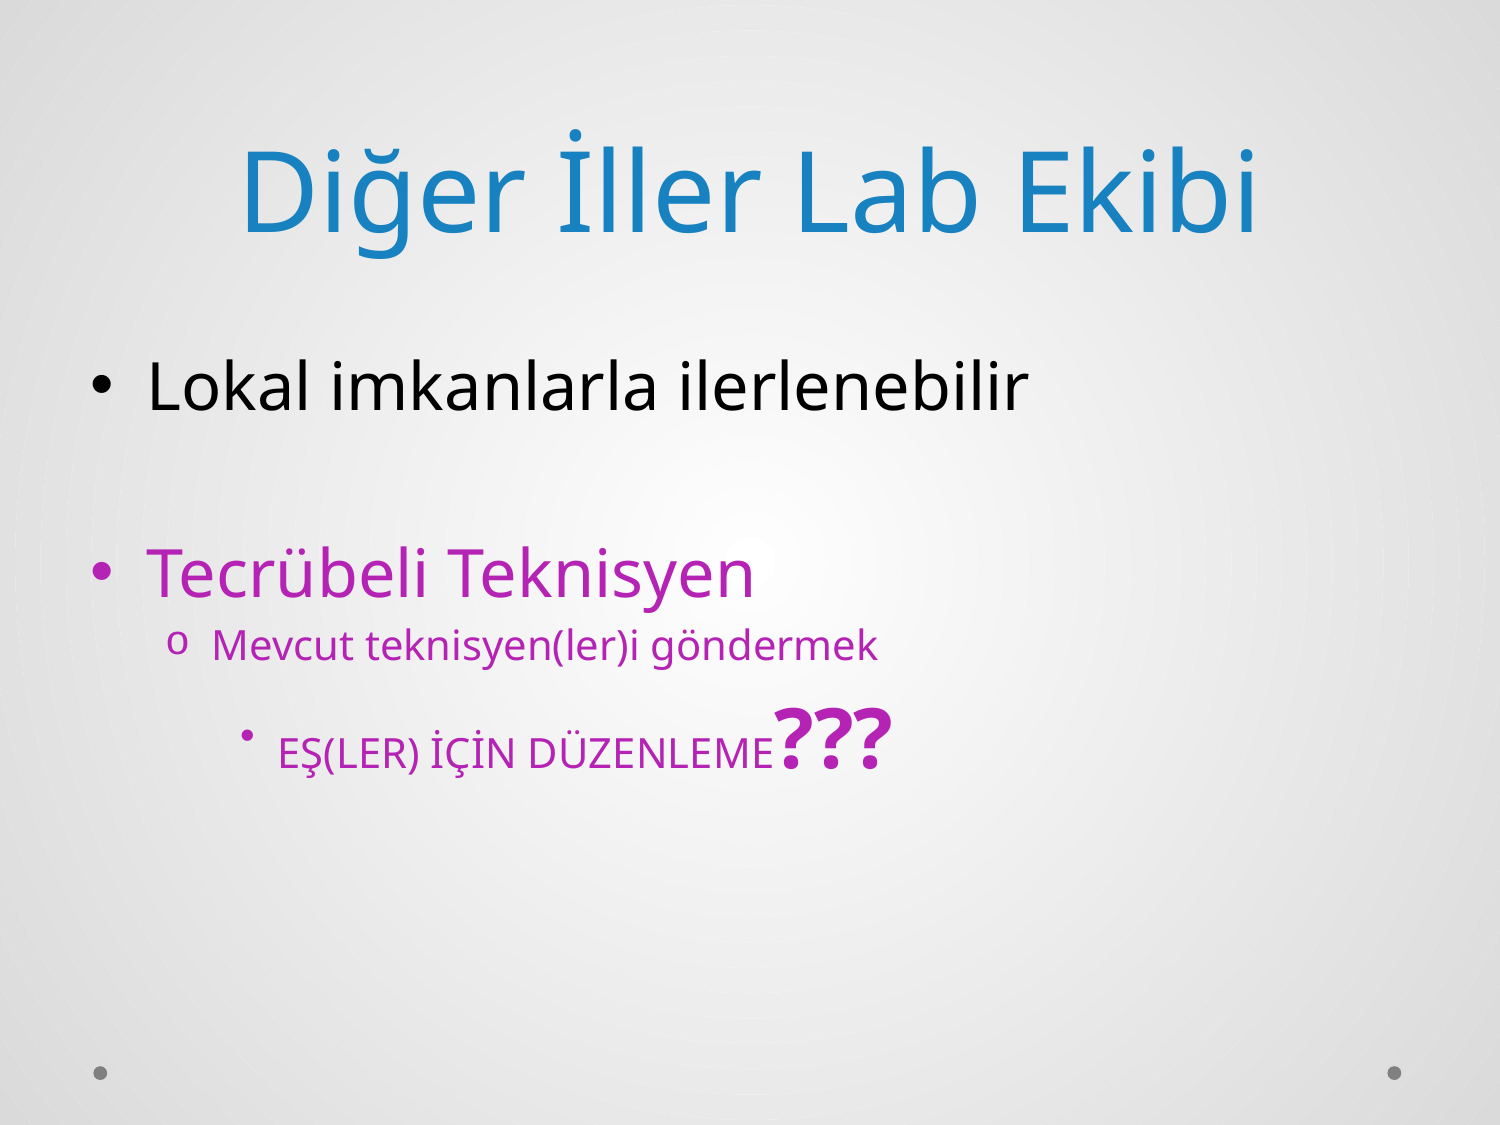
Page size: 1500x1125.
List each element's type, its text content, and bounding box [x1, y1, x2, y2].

title Diğer İller Lab Ekibi [75, 0, 1425, 263]
list Lokal imkanlarla ilerlenebilir Tecrübeli Teknisyen Mevcut teknisyen(ler)i göndermek EŞ(LER) İÇİN DÜZENLEME??? [75, 335, 1425, 1005]
